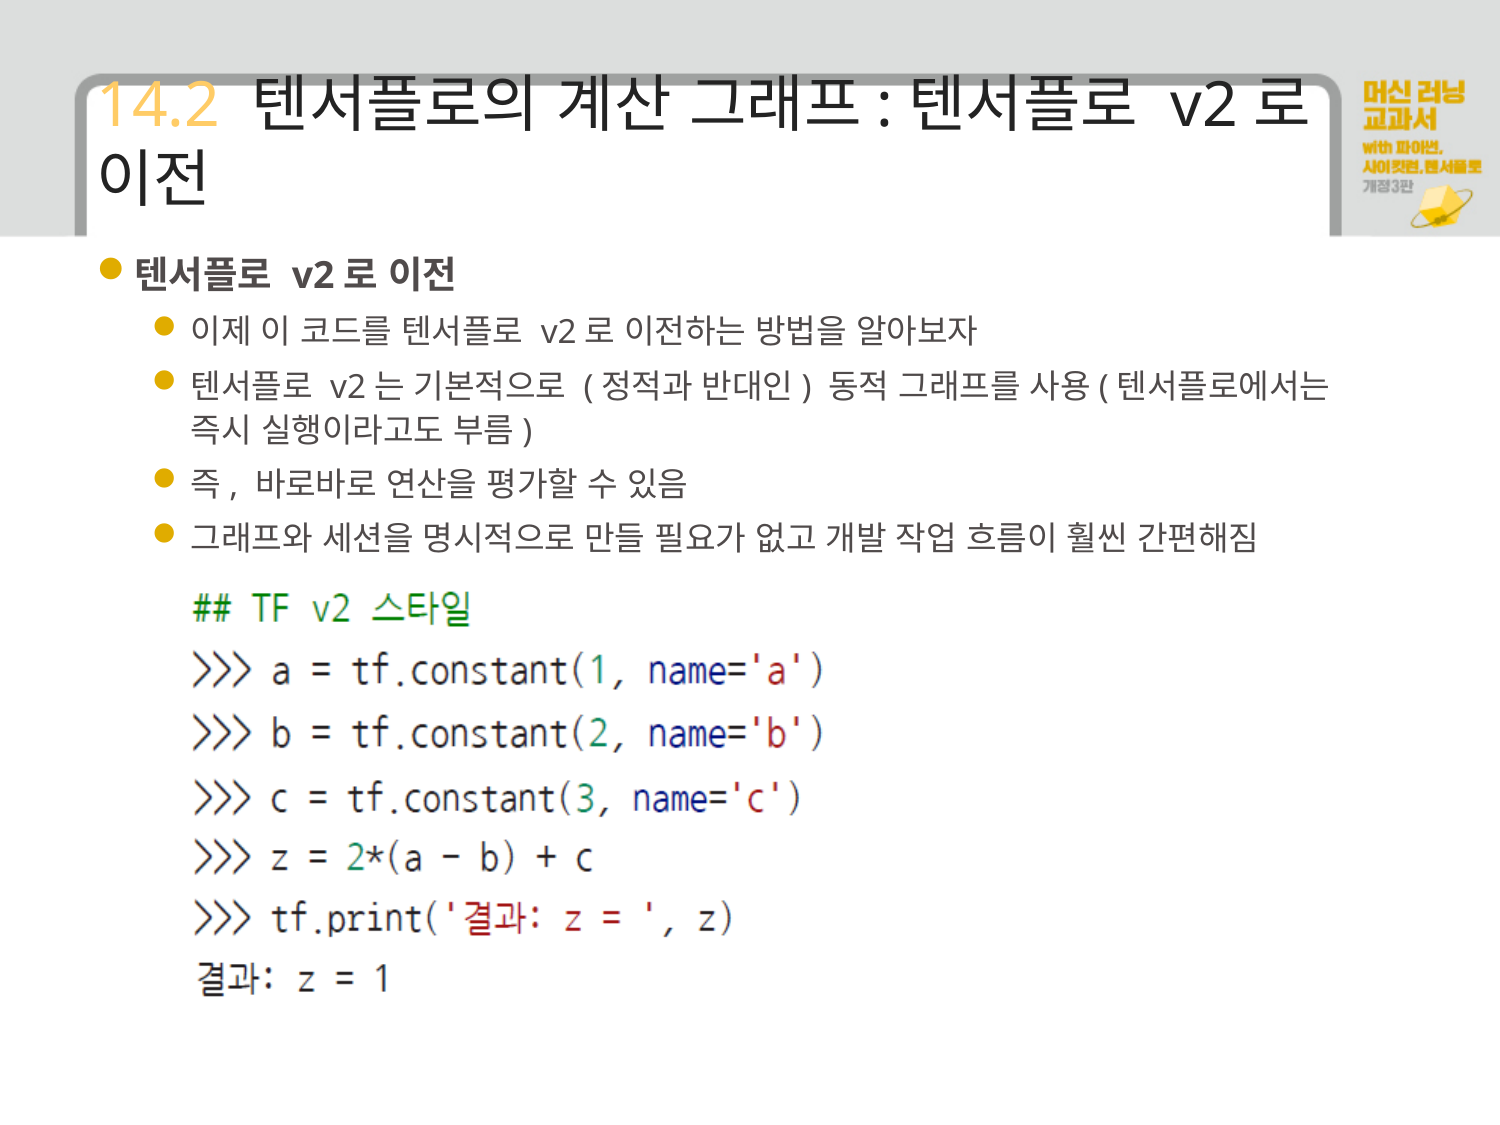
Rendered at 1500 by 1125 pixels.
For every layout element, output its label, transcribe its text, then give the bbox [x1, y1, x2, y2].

picture [0, 0, 1500, 1125]
list 텐서플로 v2로 이전 이제 이 코드를 텐서플로 v2로 이전하는 방법을 알아보자 텐서플로 v2는 기본적으로 (정적과 반대인) 동적 그래프를 사용(텐서플로에서는 즉시 실행이라고도 부름) 즉, 바로바로 연산을 평가할 수 있음 그래프와 세션을 명시적으로 만들 필요가 없고 개발 작업 흐름이 훨씬 간편해짐 [81, 239, 1412, 1054]
title 14.2 텐서플로의 계산 그래프:텐서플로 v2로 이전 [81, 90, 1412, 222]
